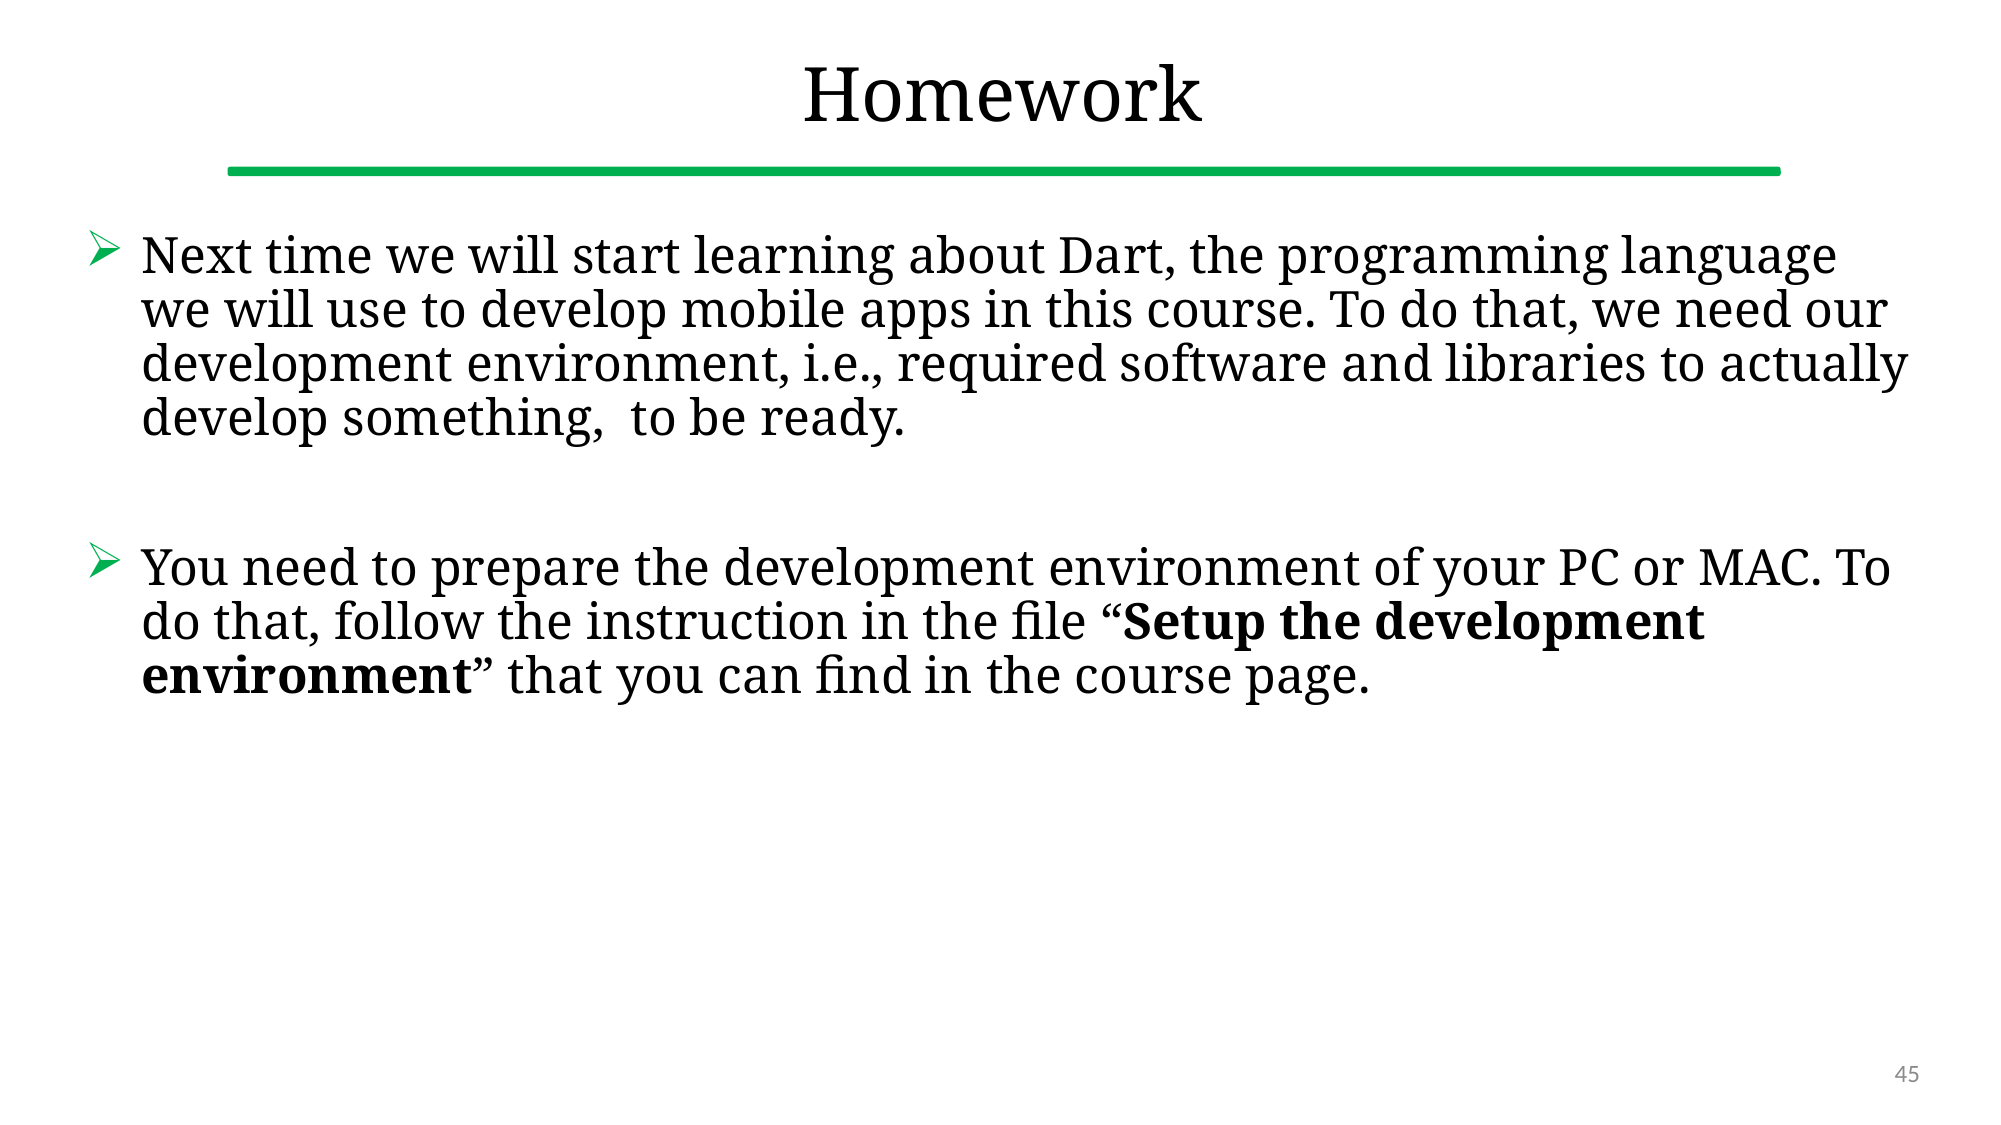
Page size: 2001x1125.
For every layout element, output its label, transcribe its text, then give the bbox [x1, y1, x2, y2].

slide_number 45 [1412, 1042, 1936, 1103]
list Next time we will start learning about Dart, the programming language we will use to develop mobile apps in this course. To do that, we need our development environment, i.e., required software and libraries to actually develop something, to be ready. You need to prepare the development environment of your PC or MAC. To do that, follow the instruction in the file “Setup the development environment” that you can find in the course page. [70, 223, 1936, 1021]
title Homework [70, 26, 1936, 168]
